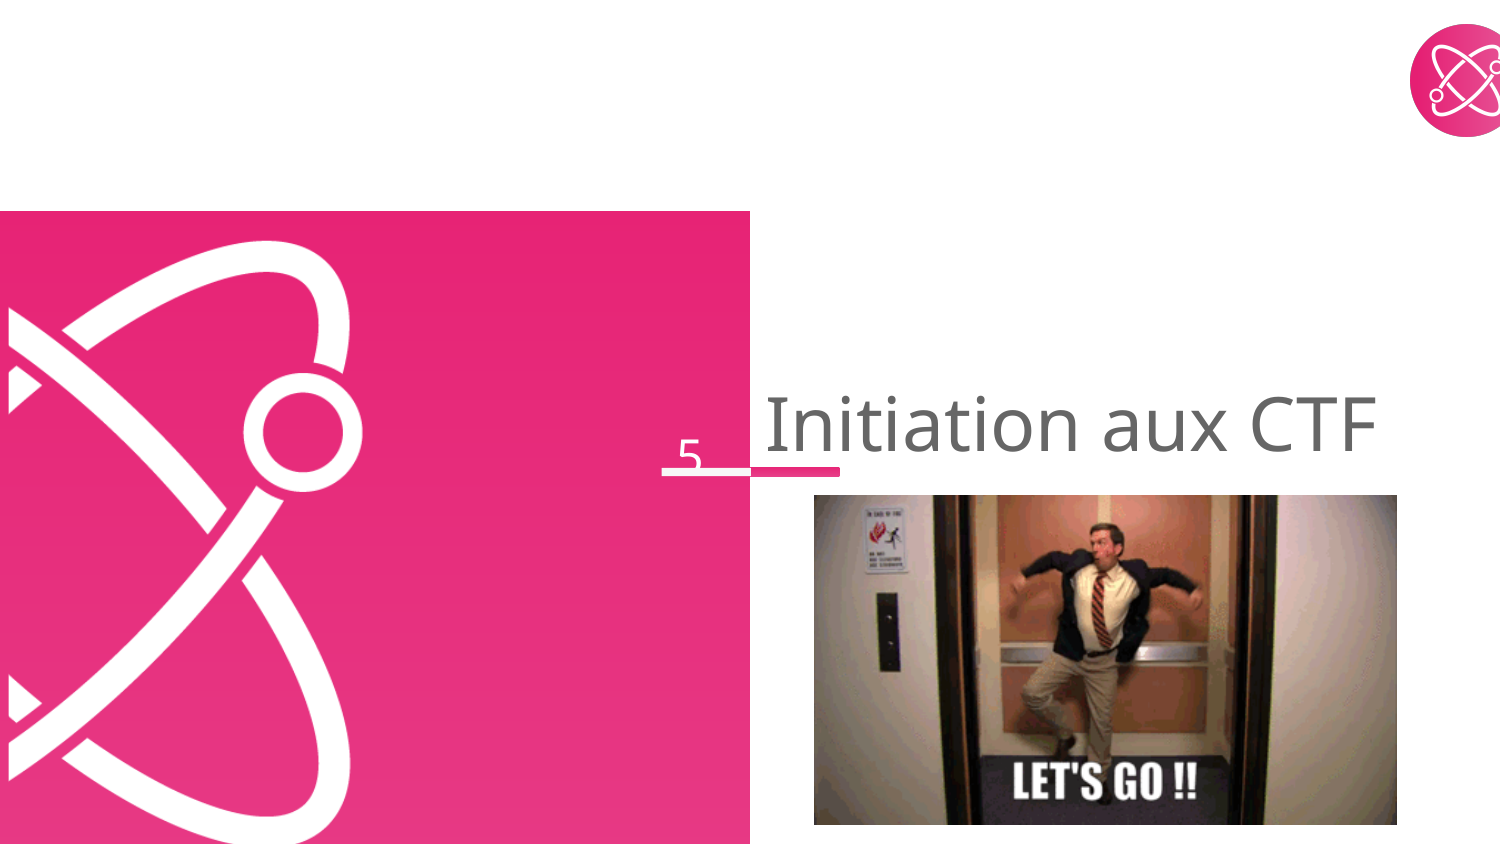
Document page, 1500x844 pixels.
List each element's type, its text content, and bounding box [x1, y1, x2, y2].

picture [1410, 24, 1500, 137]
text_box [661, 467, 751, 477]
text_box Initiation aux CTF [750, 361, 1469, 577]
picture [813, 495, 1398, 825]
picture [8, 192, 423, 844]
text_box 5 [661, 354, 739, 464]
text_box [427, 211, 750, 844]
text_box [751, 467, 840, 477]
